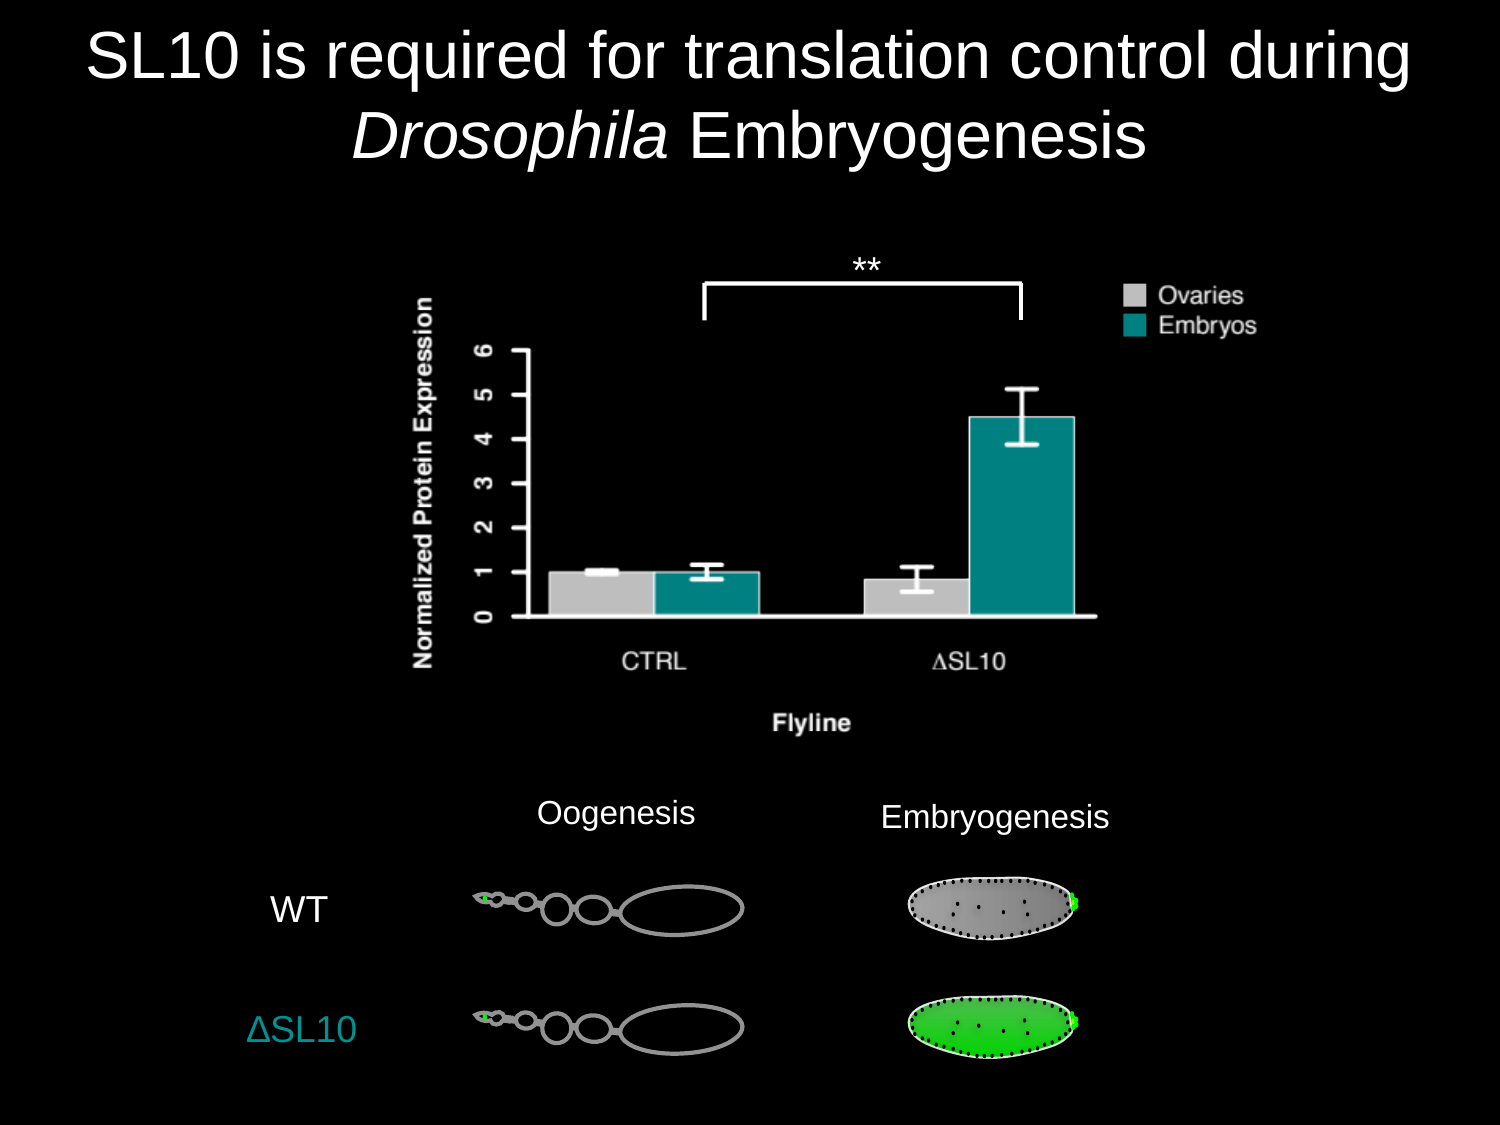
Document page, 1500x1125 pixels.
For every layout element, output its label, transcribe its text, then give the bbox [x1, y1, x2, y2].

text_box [704, 238, 1022, 321]
picture [404, 227, 1267, 768]
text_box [238, 783, 1120, 1107]
text_box SL10 is required for translation control during Drosophila Embryogenesis [0, 4, 1500, 180]
